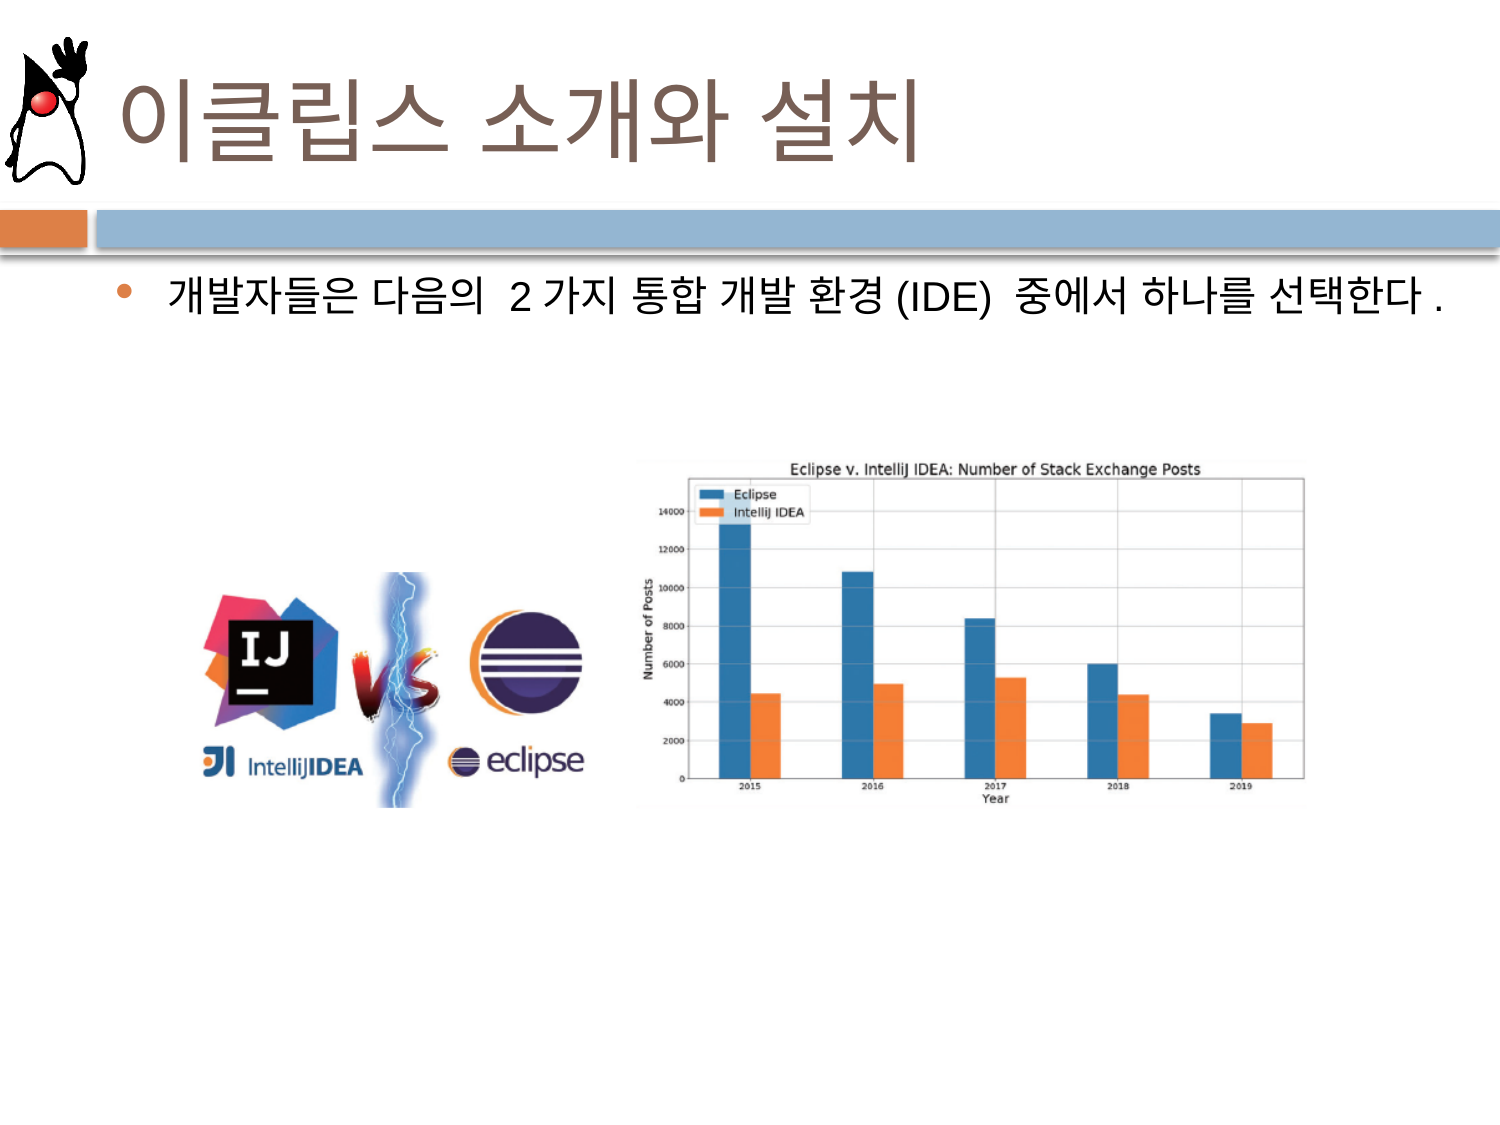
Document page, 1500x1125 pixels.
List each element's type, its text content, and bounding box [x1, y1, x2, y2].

picture [174, 444, 1326, 818]
list 개발자들은 다음의 2가지 통합 개발 환경(IDE) 중에서 하나를 선택한다. [100, 262, 1438, 1000]
title 이클립스 소개와 설치 [100, 37, 1438, 200]
picture [5, 37, 88, 185]
